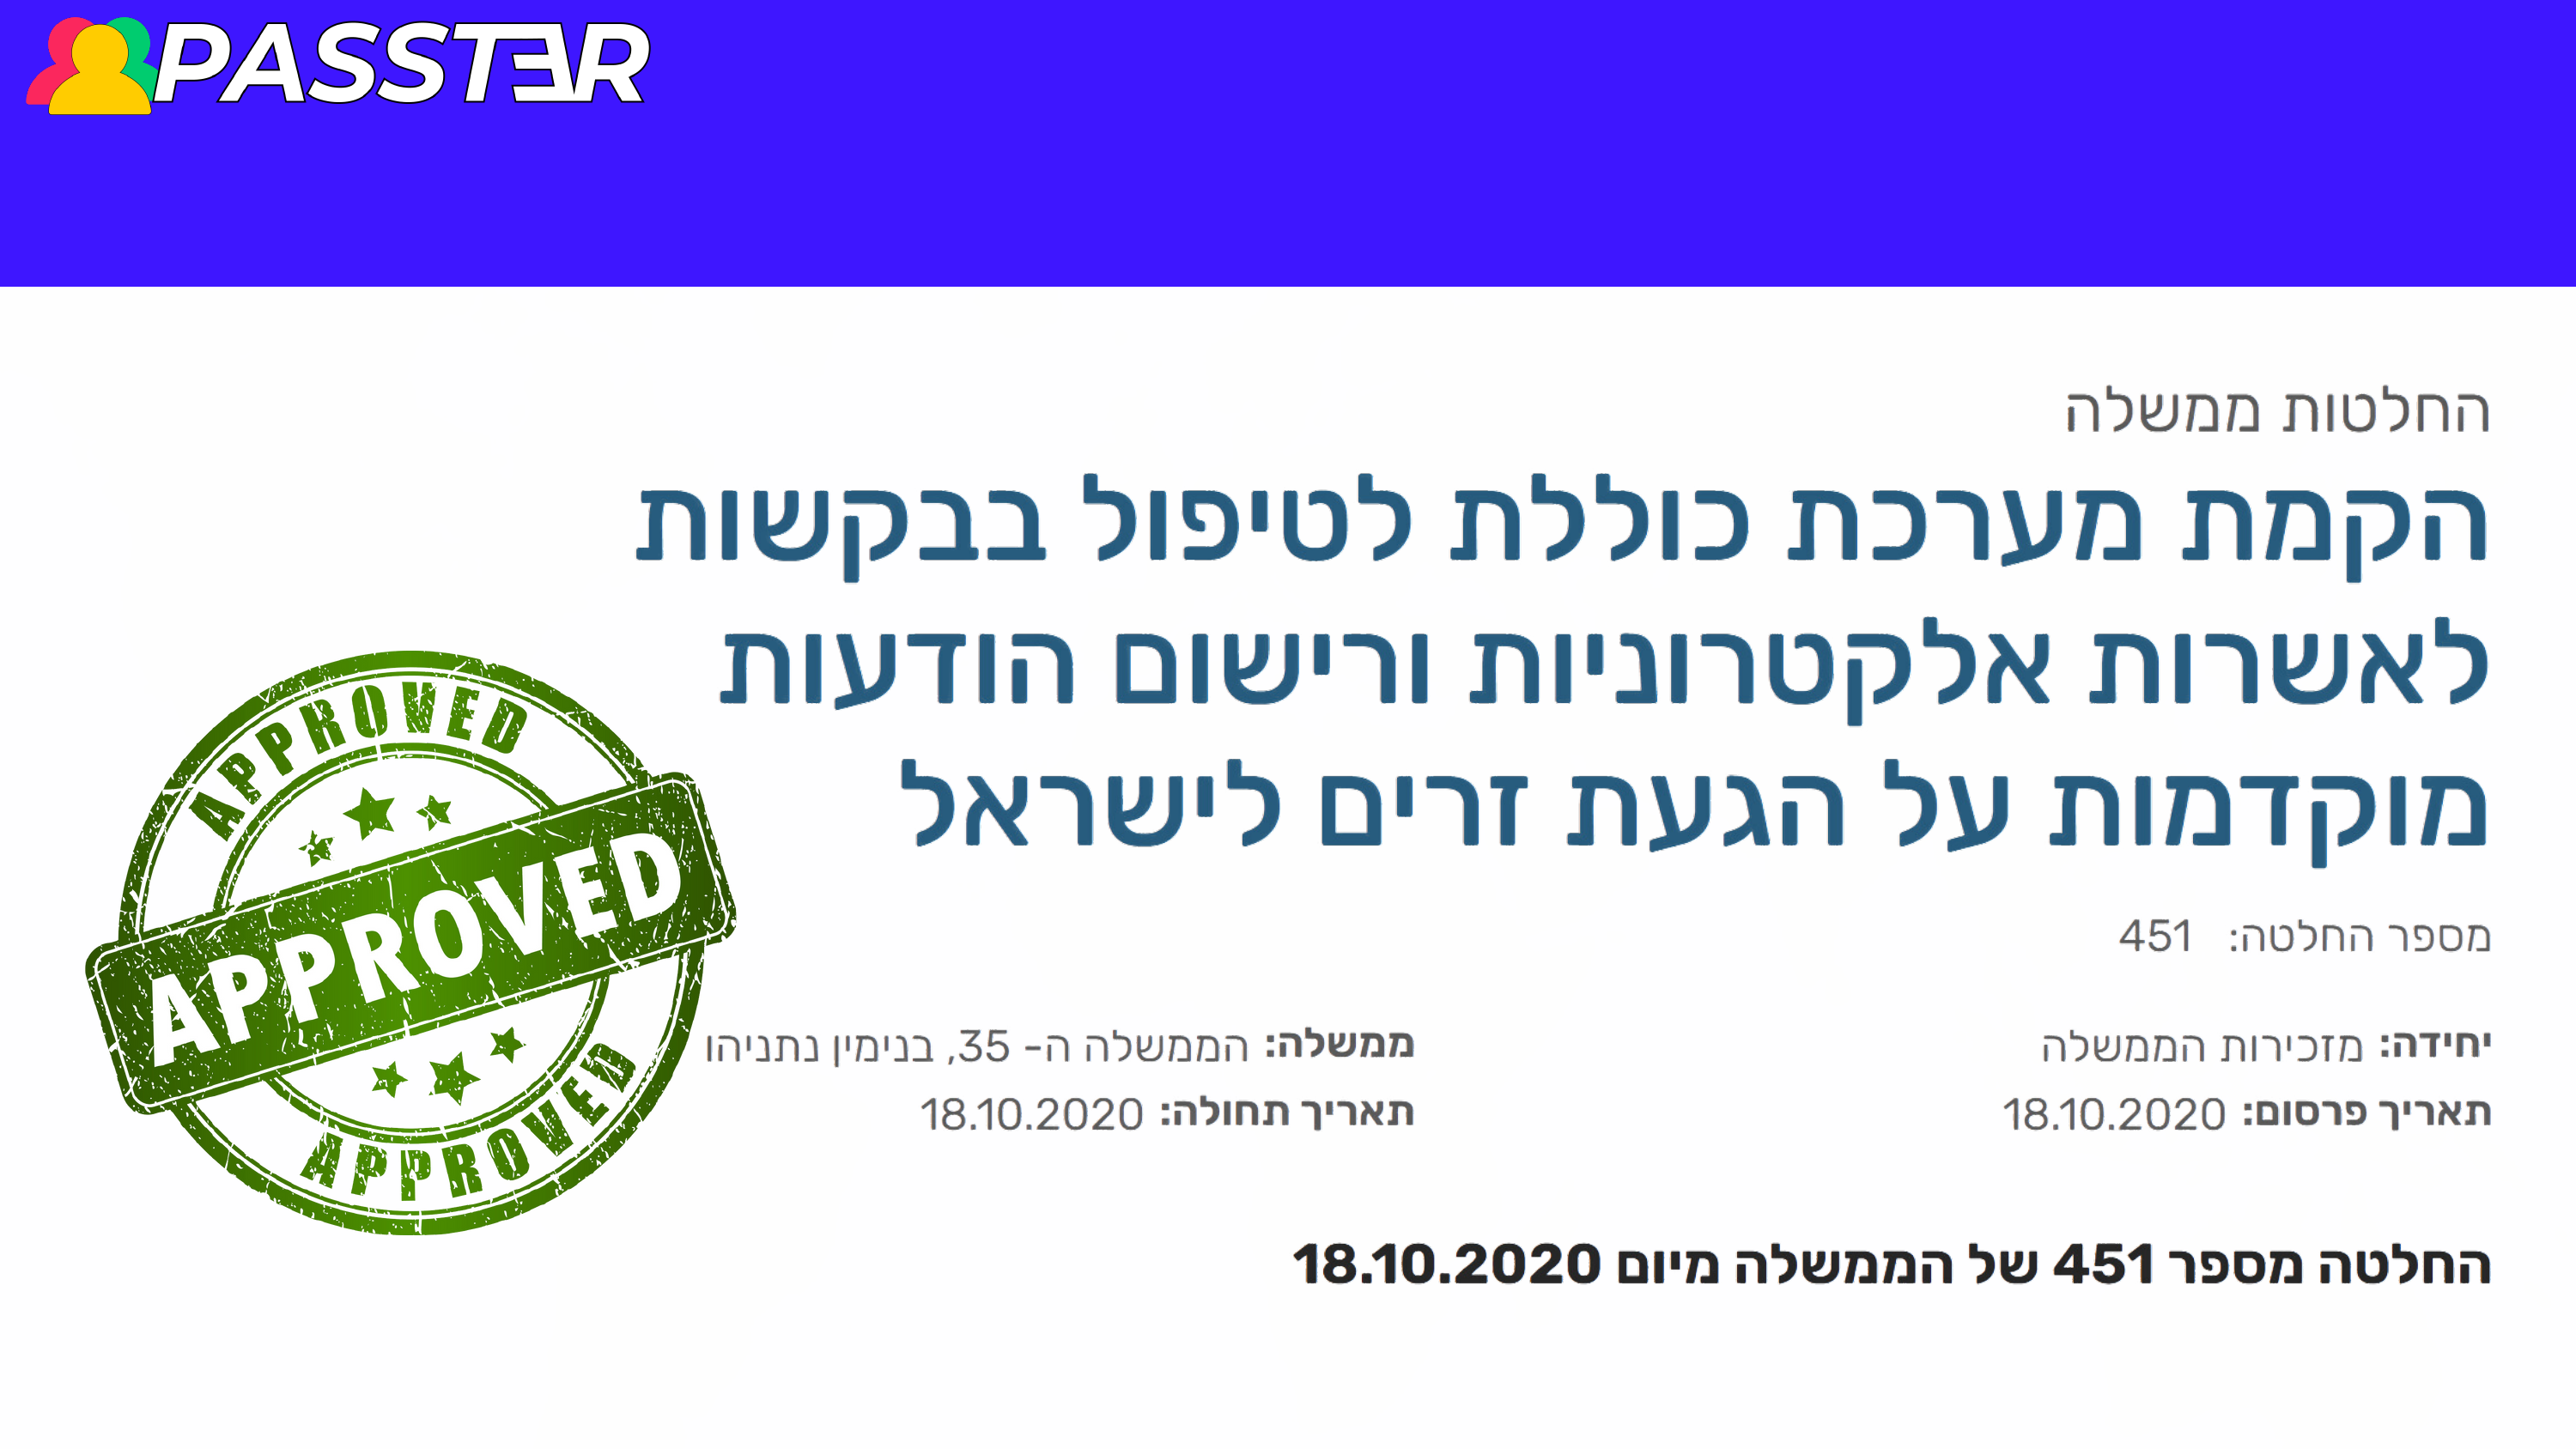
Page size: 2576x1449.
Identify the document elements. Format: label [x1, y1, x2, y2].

picture [0, 287, 2576, 1449]
text_box [0, 0, 2576, 287]
